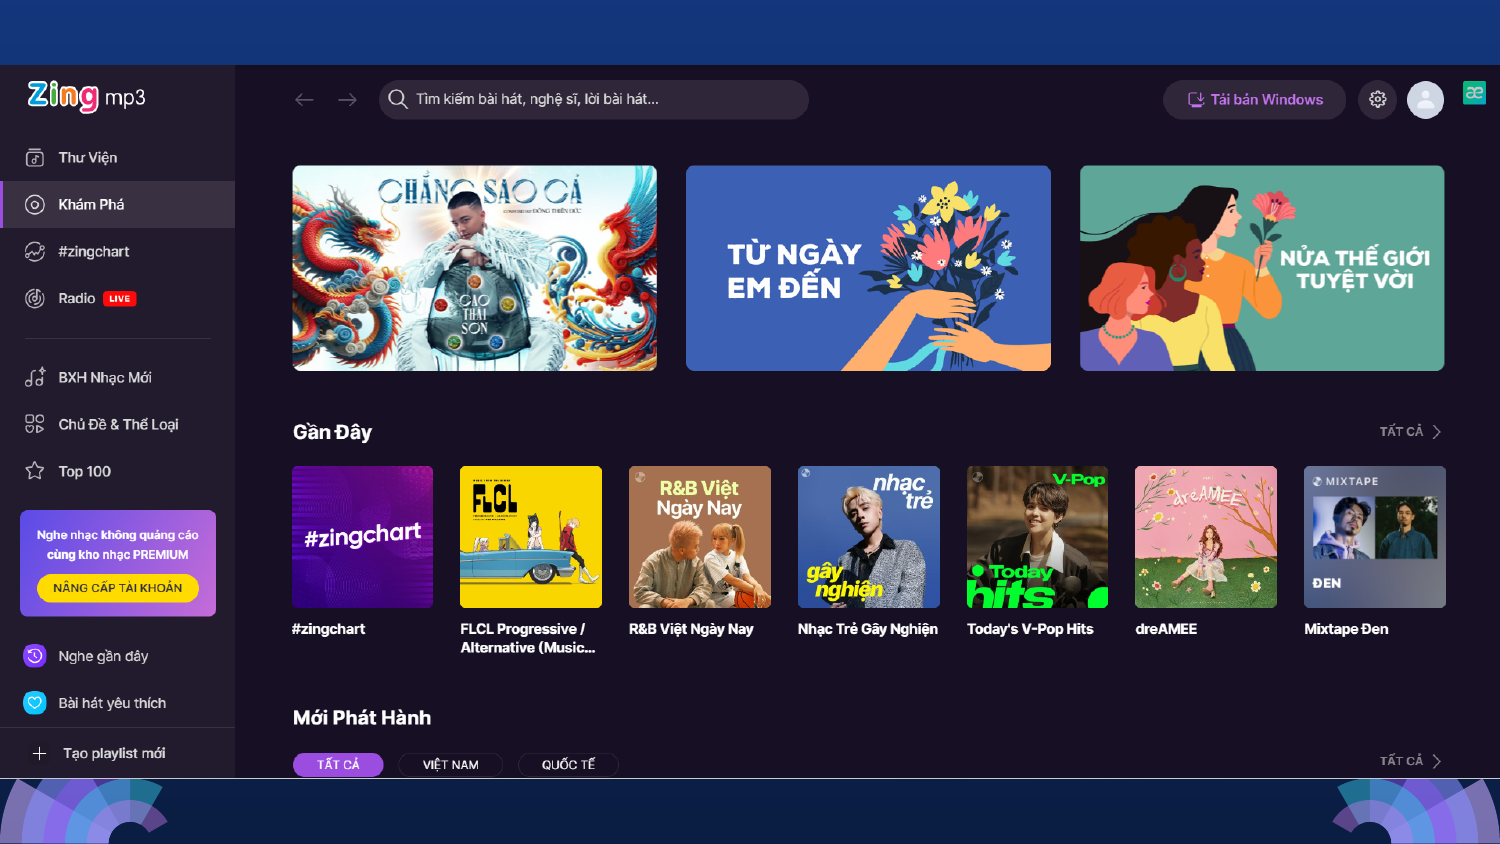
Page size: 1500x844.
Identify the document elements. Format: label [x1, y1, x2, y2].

picture [0, 64, 1500, 779]
